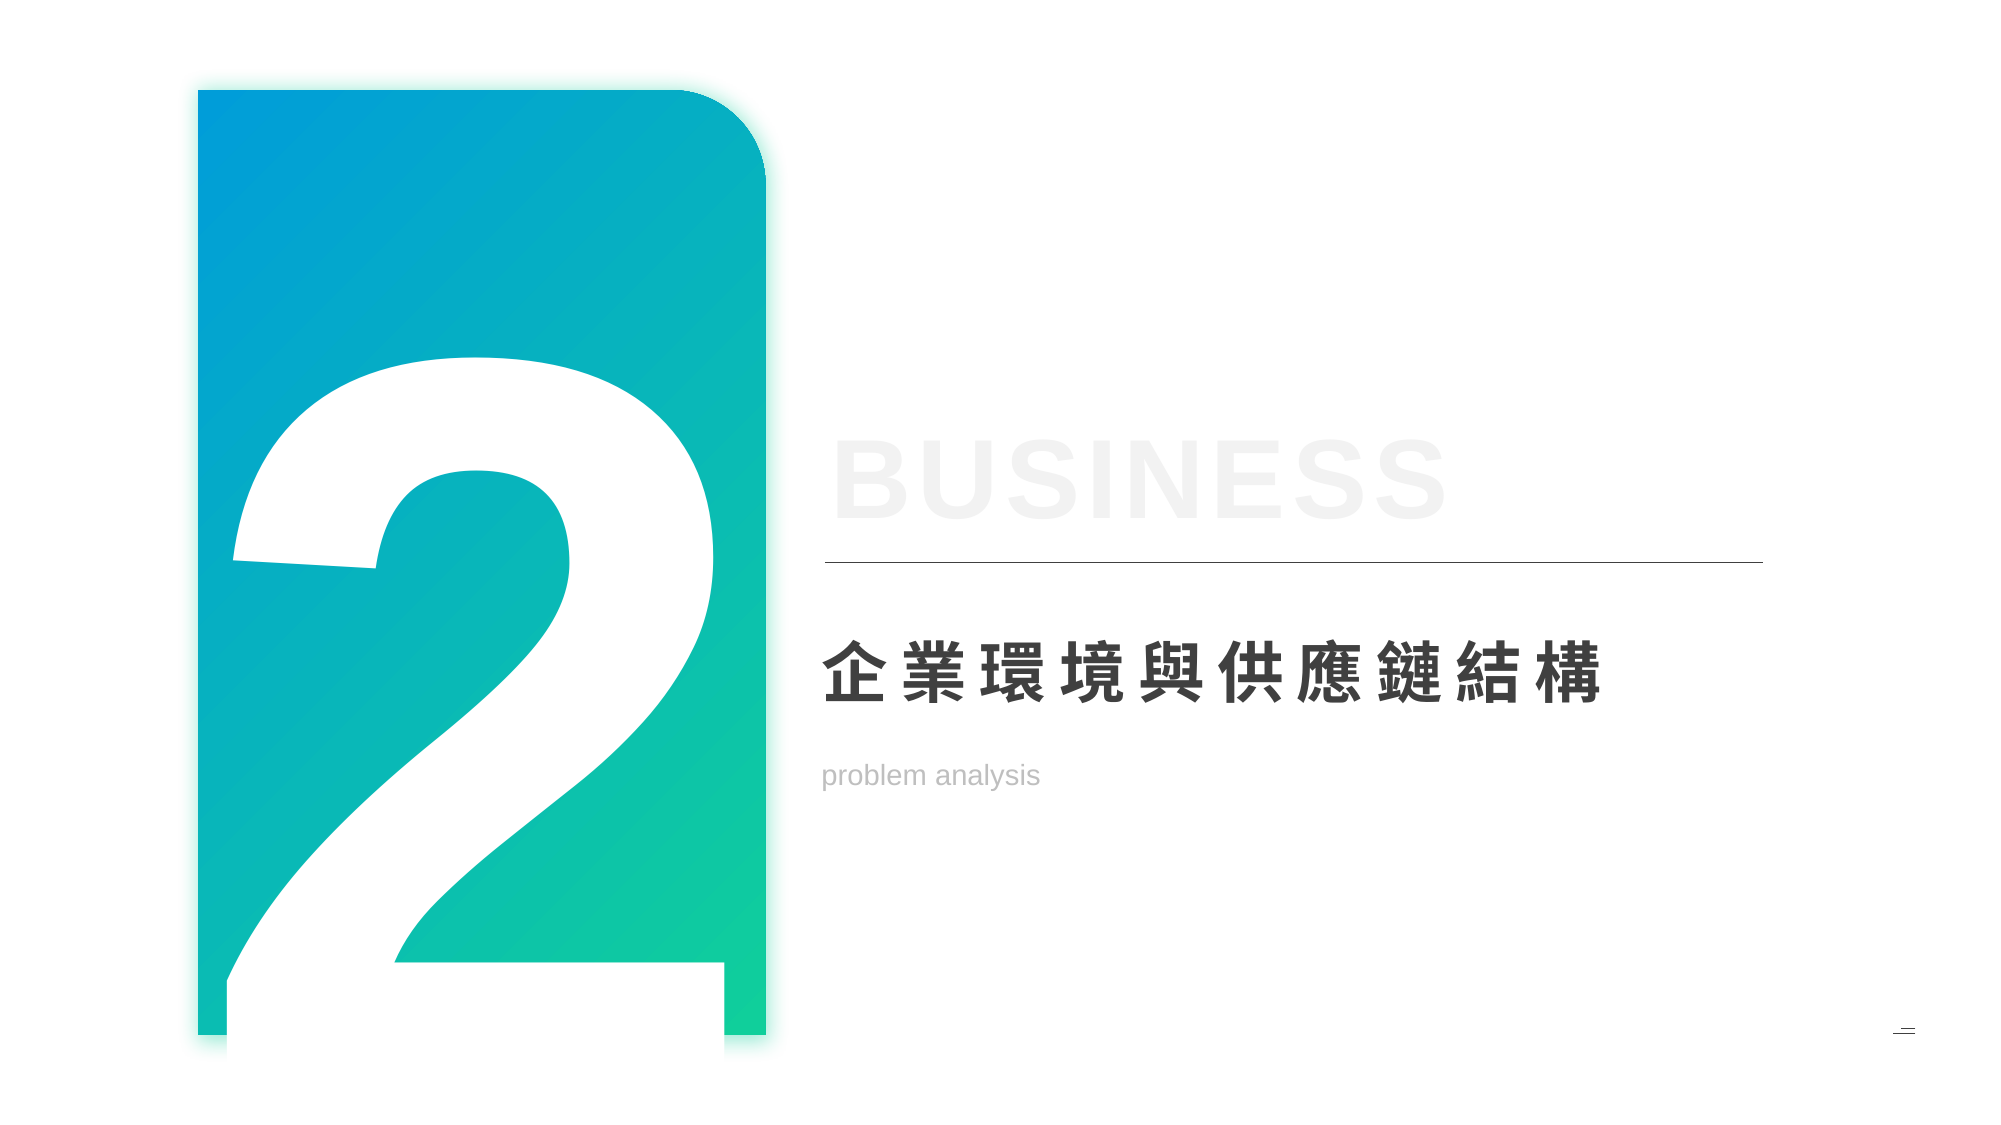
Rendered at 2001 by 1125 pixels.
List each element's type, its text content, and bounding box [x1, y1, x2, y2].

list problem analysis [806, 752, 1058, 800]
list 2 [176, 38, 788, 1125]
list 企業環境與供應鏈結構 [806, 632, 2000, 721]
